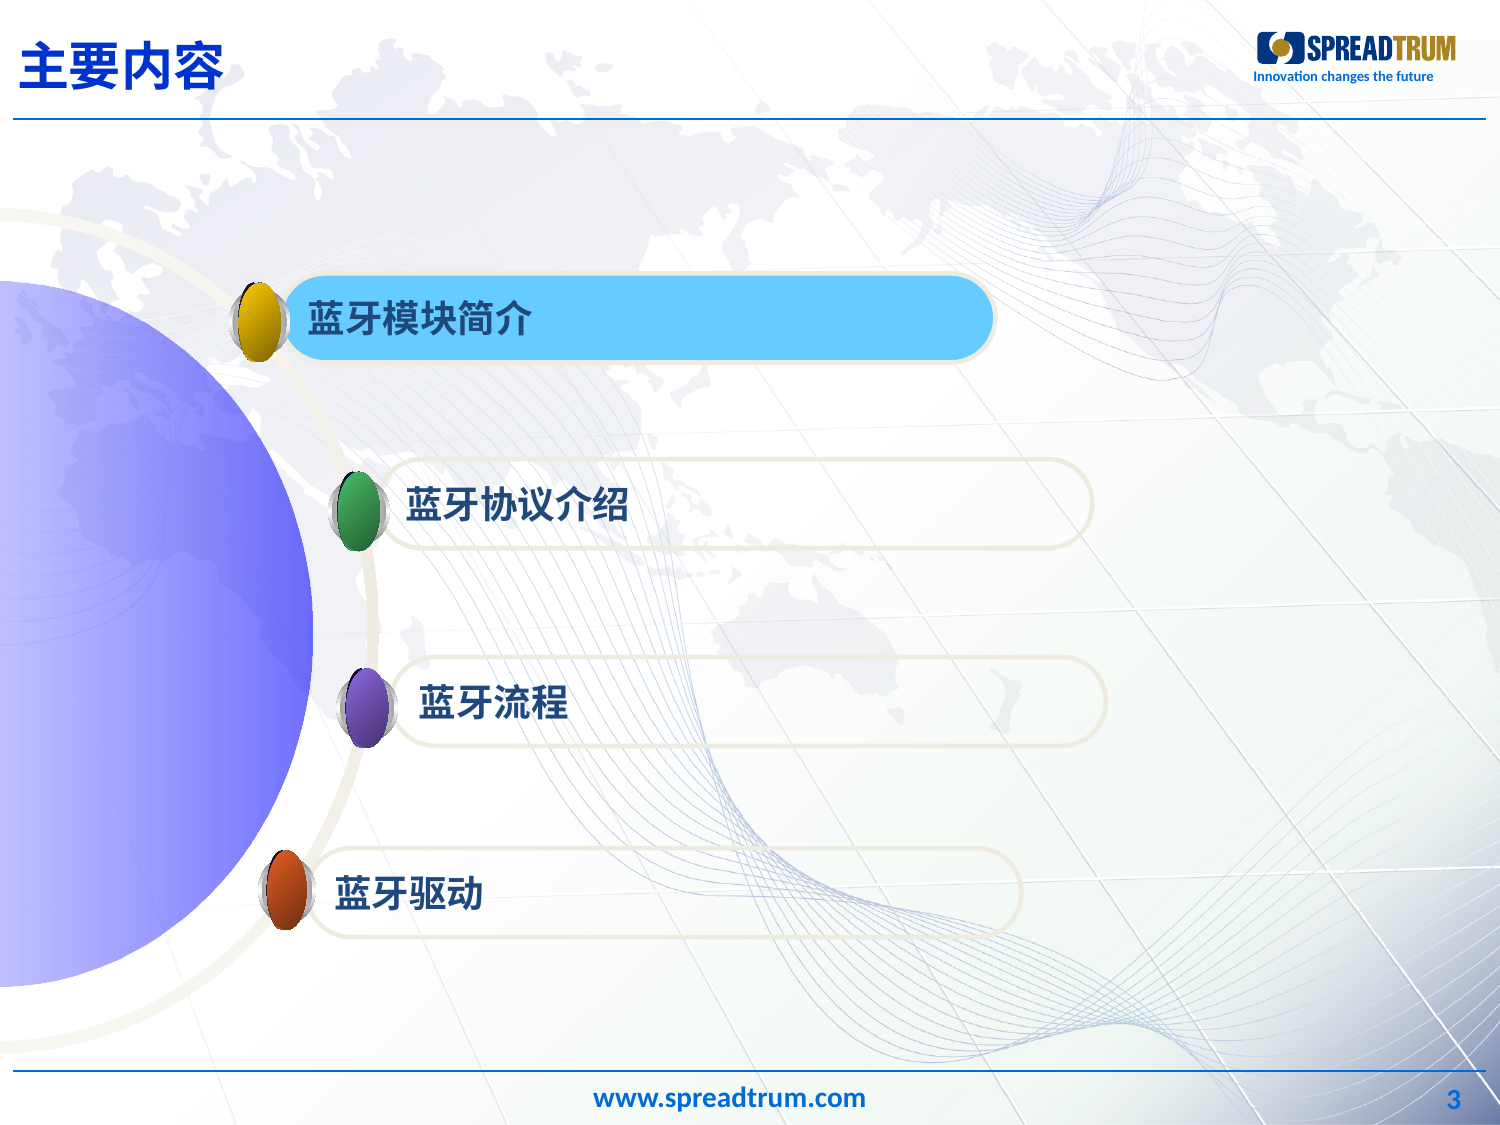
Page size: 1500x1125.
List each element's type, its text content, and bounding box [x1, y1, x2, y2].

picture [0, 0, 1500, 1125]
title 主要内容 [1, 0, 1032, 160]
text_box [0, 207, 1107, 1055]
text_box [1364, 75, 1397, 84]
